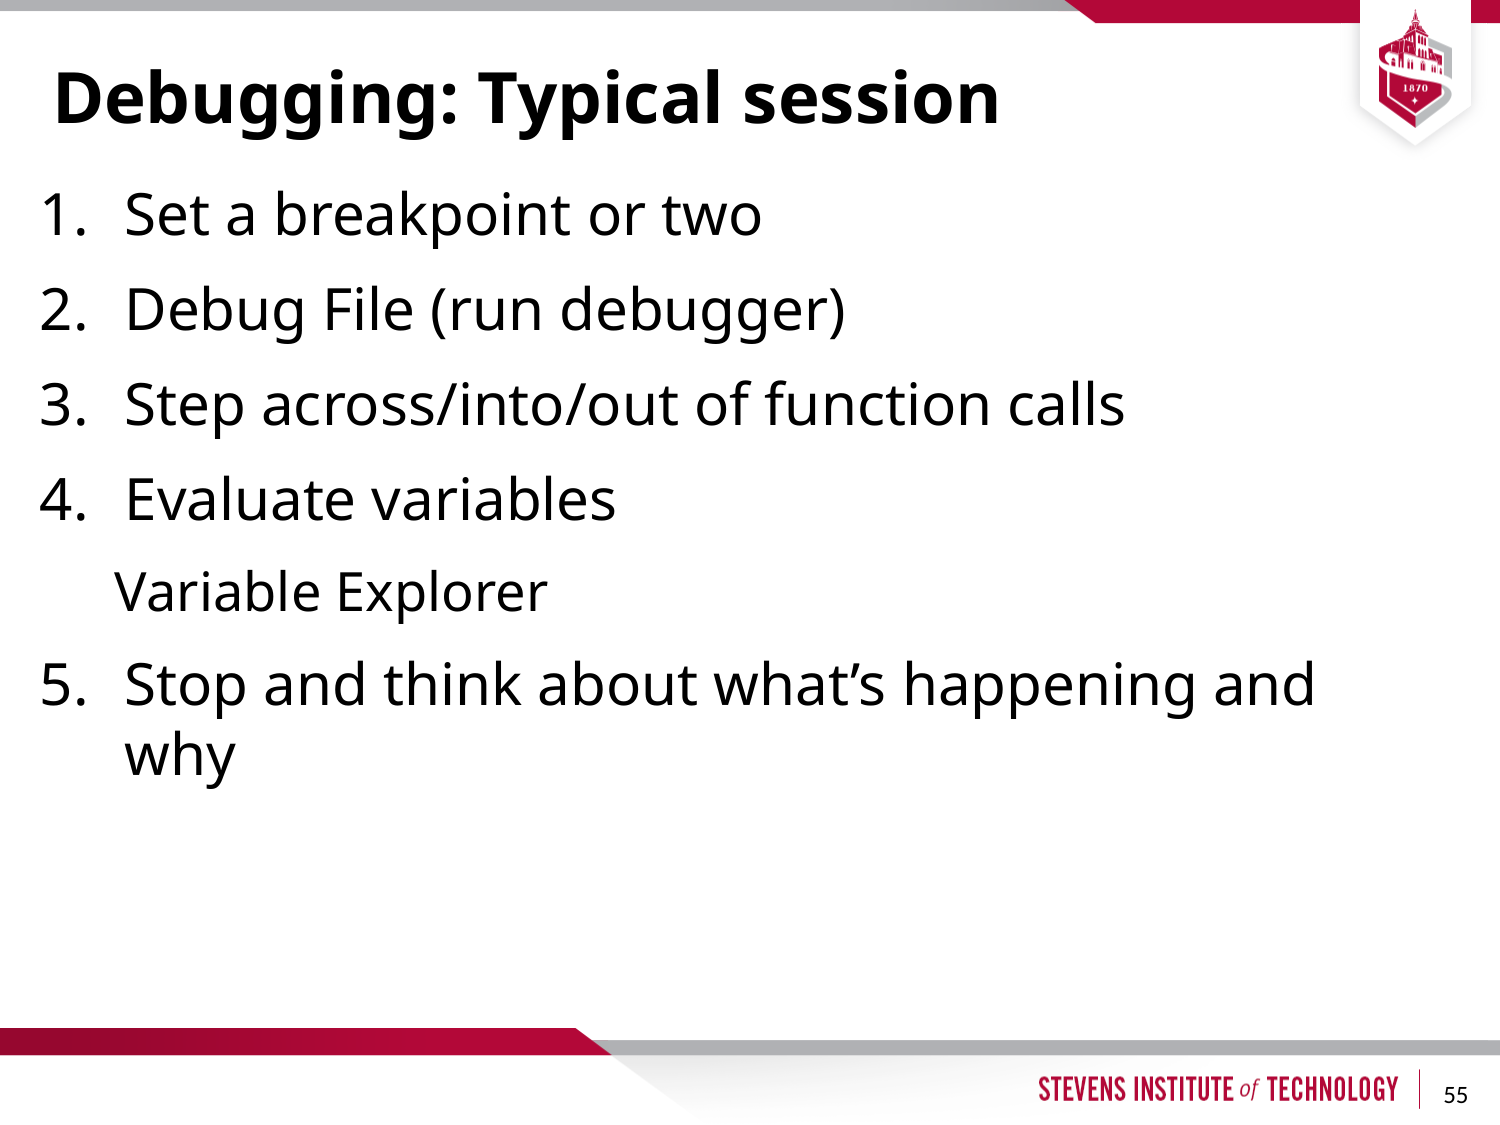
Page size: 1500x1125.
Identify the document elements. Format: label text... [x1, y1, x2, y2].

slide_number 55 [1428, 1071, 1490, 1108]
picture [0, 0, 1500, 160]
picture [0, 1028, 1500, 1125]
title Debugging: Typical session [37, 45, 1338, 150]
list Set a breakpoint or two Debug File (run debugger) Step across/into/out of function calls Evaluate variables Variable Explorer Stop and think about what’s happening and why [25, 169, 1421, 641]
